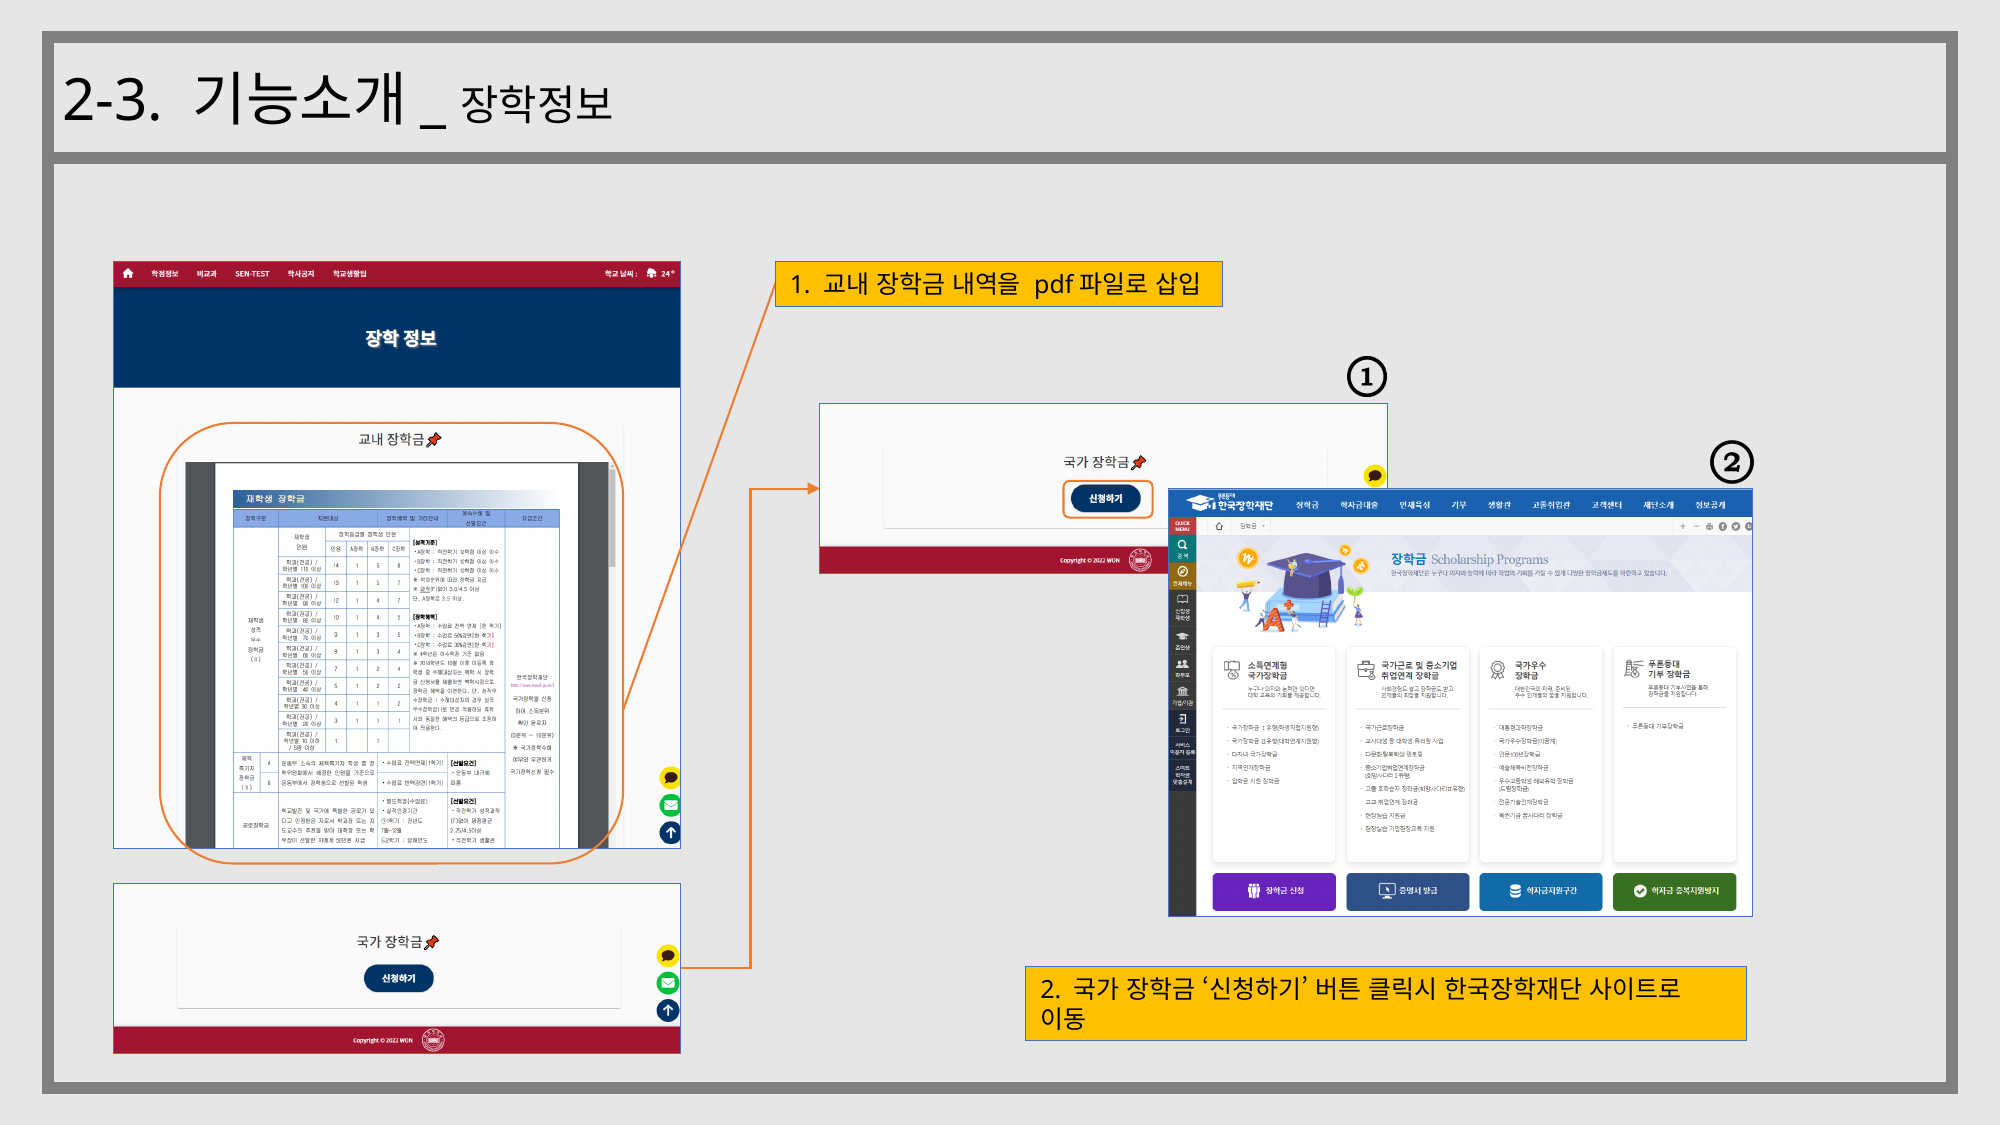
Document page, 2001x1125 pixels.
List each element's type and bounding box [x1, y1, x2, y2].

text_box [159, 278, 777, 864]
text_box [819, 355, 1388, 574]
picture [113, 883, 681, 1054]
text_box [47, 36, 1953, 1088]
text_box [1168, 439, 1755, 917]
text_box [680, 488, 820, 969]
picture [113, 261, 681, 849]
